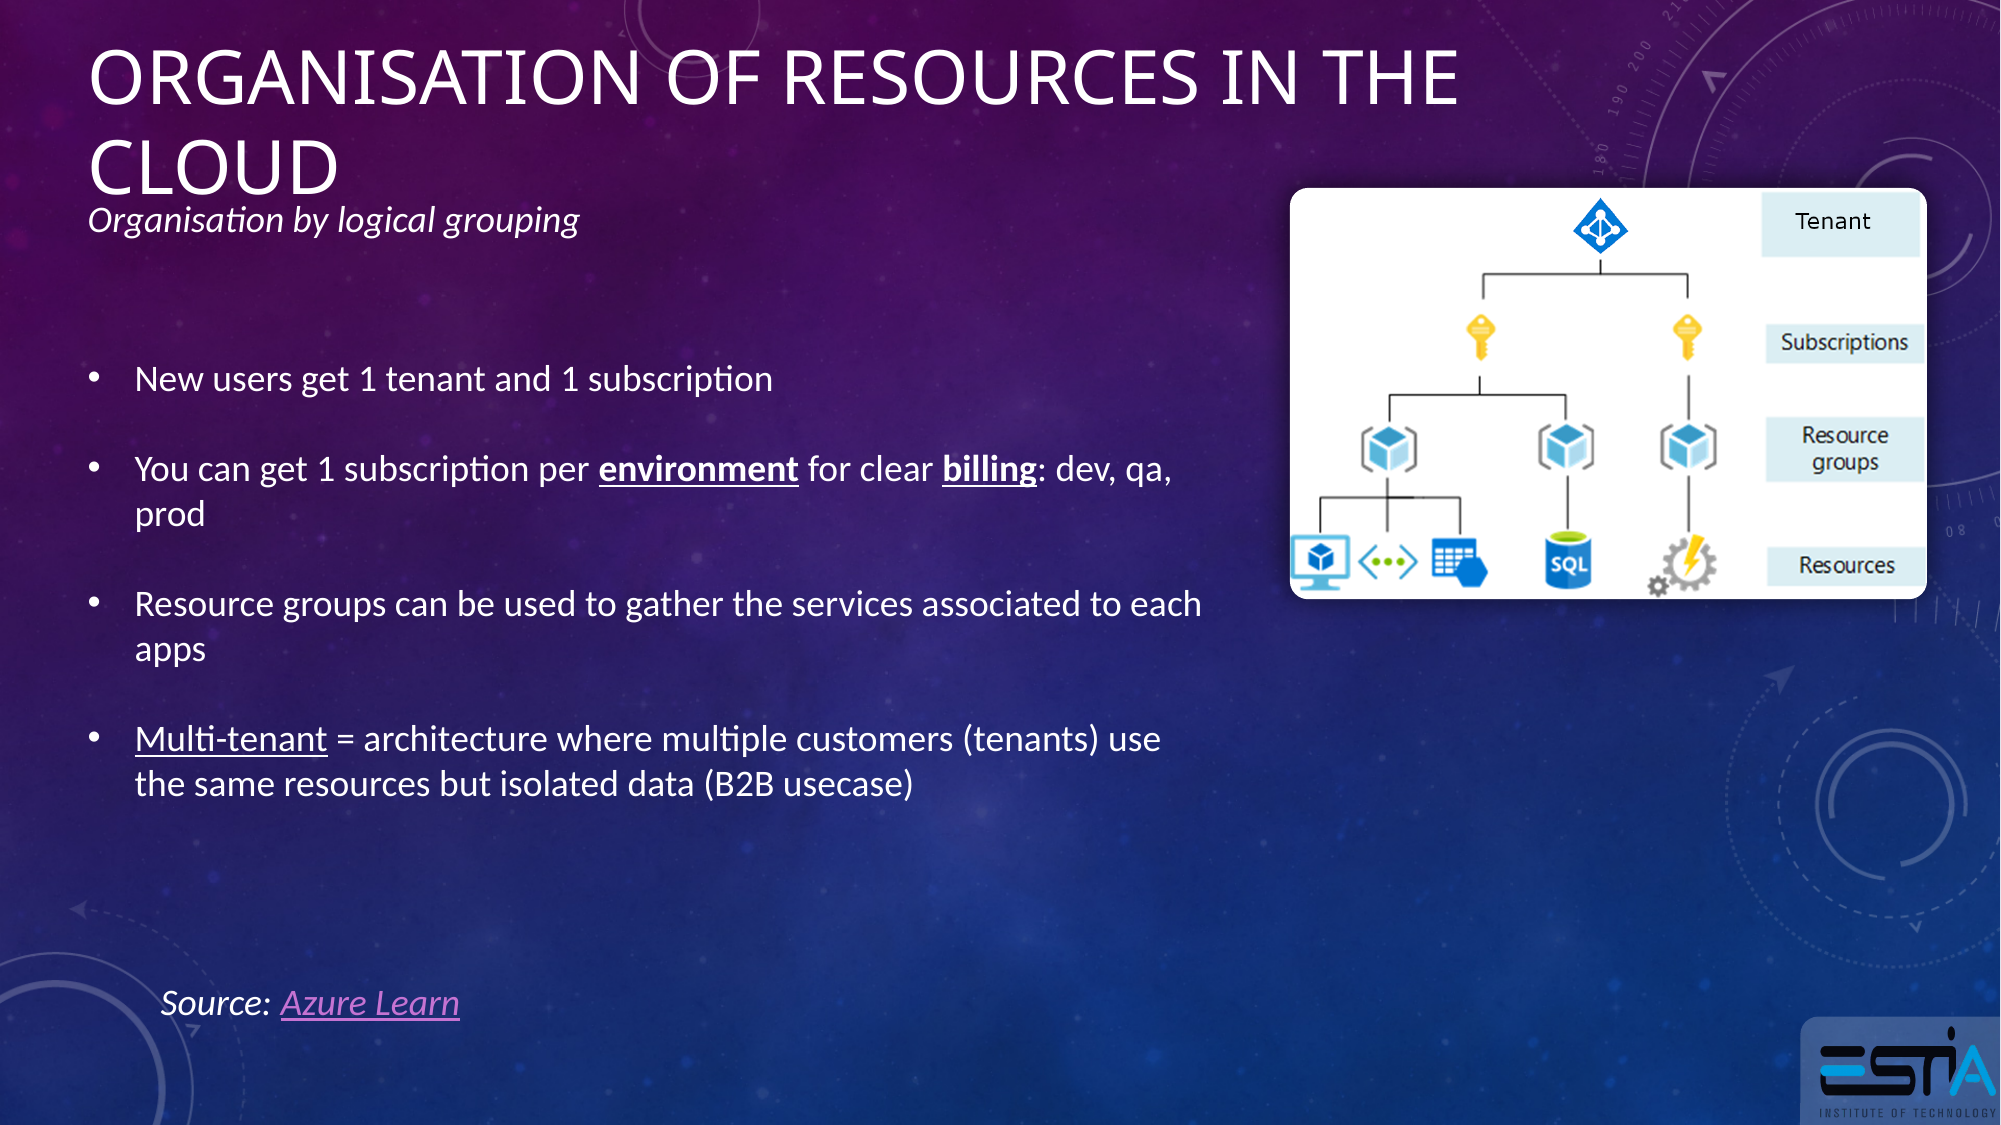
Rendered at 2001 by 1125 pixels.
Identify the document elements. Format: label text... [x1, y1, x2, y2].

picture [0, 0, 2001, 1125]
text_box New users get 1 tenant and 1 subscription You can get 1 subscription per environment for clear billing: dev, qa, prod Resource groups can be used to gather the services associated to each apps Multi-tenant = architecture where multiple customers (tenants) use the same resources but isolated data (B2B usecase) [72, 346, 1230, 812]
text_box Organisation by logical grouping [72, 187, 729, 248]
text_box Source: Azure Learn [145, 970, 559, 1031]
title Organisation of resources in the cloud [72, 0, 1735, 239]
